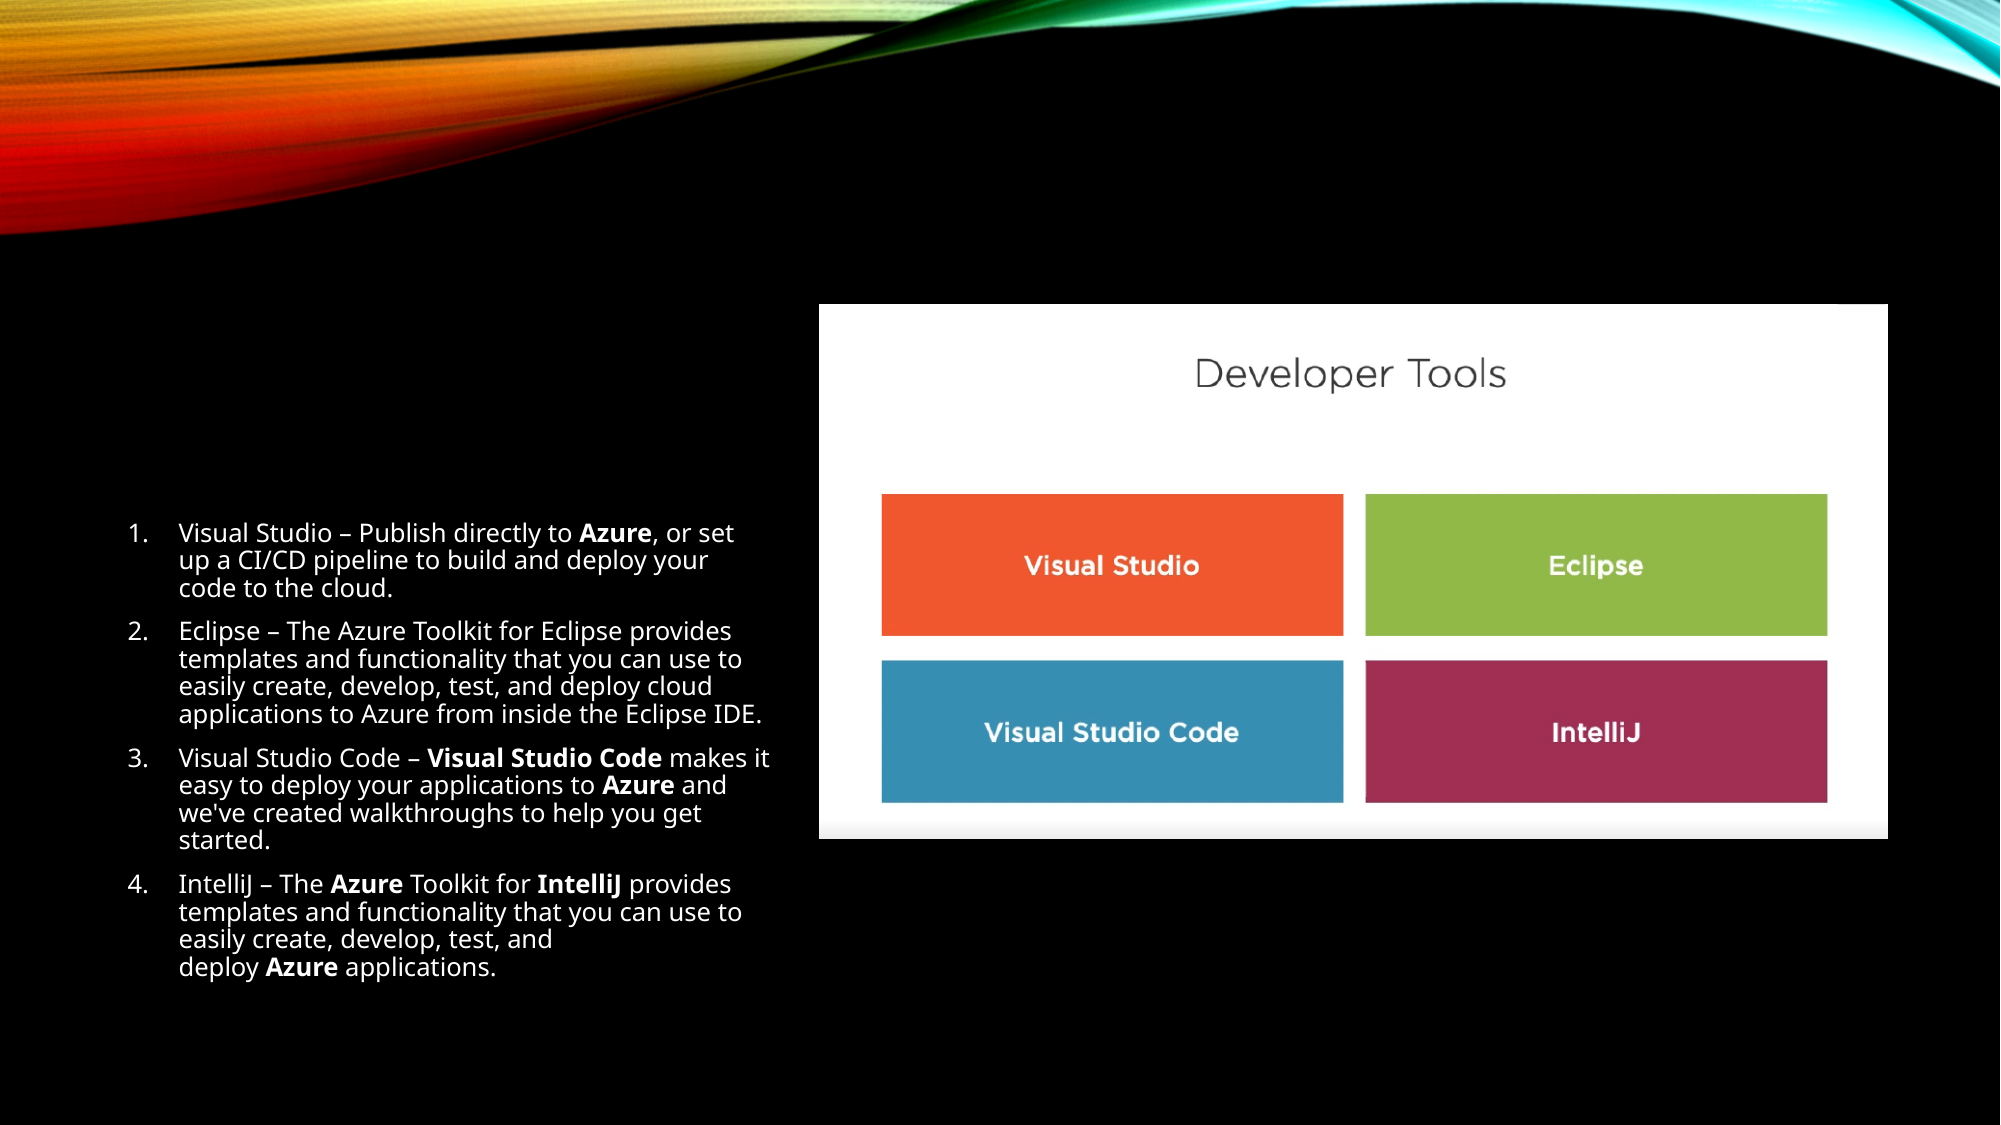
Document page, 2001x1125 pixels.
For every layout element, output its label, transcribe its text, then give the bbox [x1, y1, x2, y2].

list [819, 303, 1888, 839]
picture [0, 0, 2000, 237]
list Visual Studio – Publish directly to Azure, or set up a CI/CD pipeline to build and deploy your code to the cloud. Eclipse – The Azure Toolkit for Eclipse provides templates and functionality that you can use to easily create, develop, test, and deploy cloud applications to Azure from inside the Eclipse IDE. Visual Studio Code – Visual Studio Code makes it easy to deploy your applications to Azure and we've created walkthroughs to help you get started. IntelliJ – The Azure Toolkit for IntelliJ provides templates and functionality that you can use to easily create, develop, test, and deploy Azure applications. [112, 512, 788, 1021]
